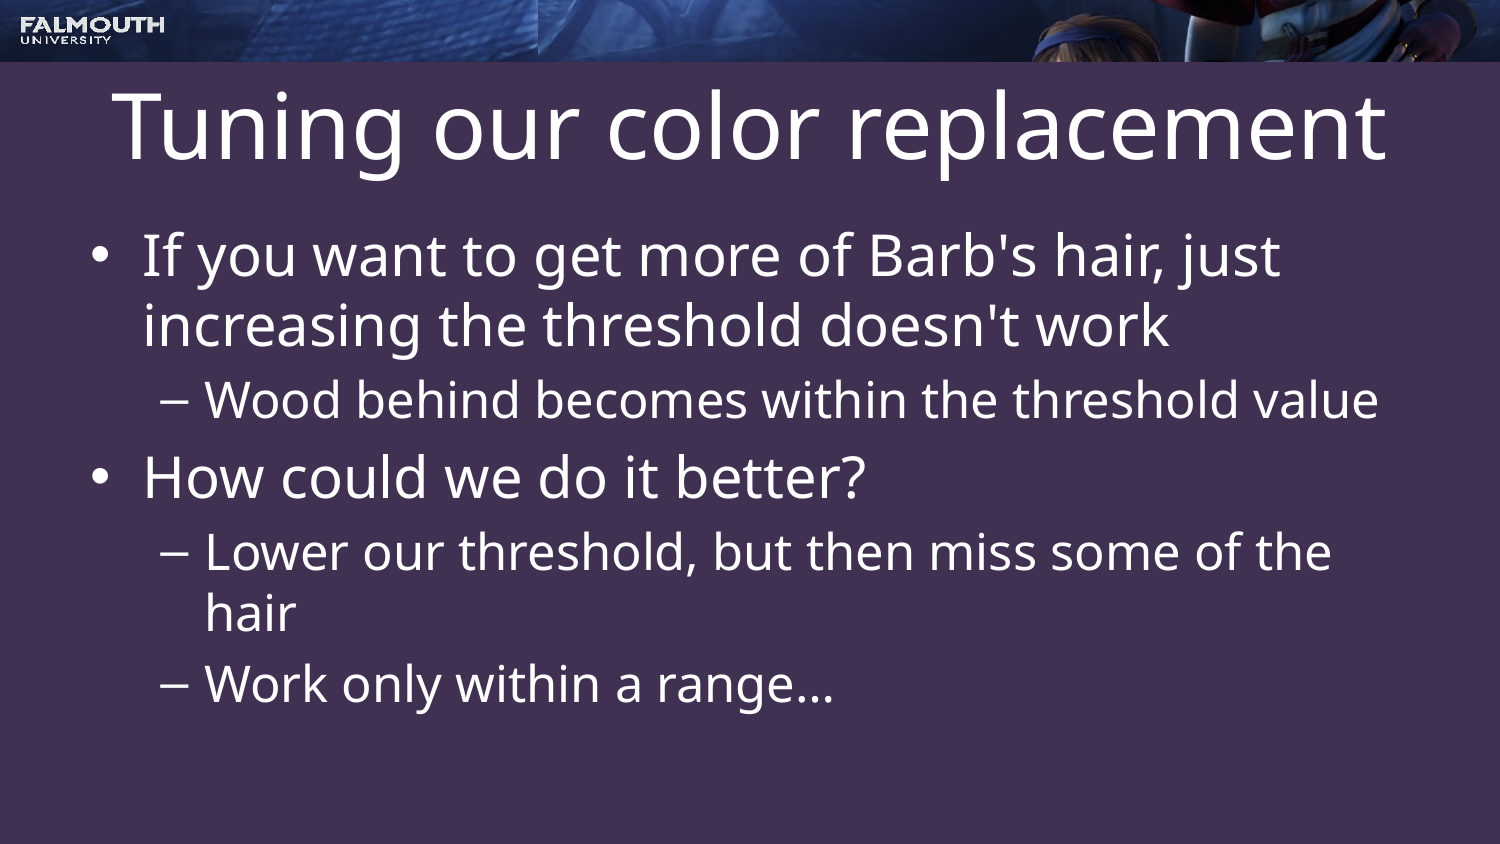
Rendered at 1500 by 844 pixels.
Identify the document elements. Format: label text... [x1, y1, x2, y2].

picture [0, 0, 1500, 62]
list If you want to get more of Barb's hair, just increasing the threshold doesn't work Wood behind becomes within the threshold value How could we do it better? Lower our threshold, but then miss some of the hair Work only within a range… [75, 210, 1425, 768]
title Tuning our color replacement [75, 52, 1425, 194]
